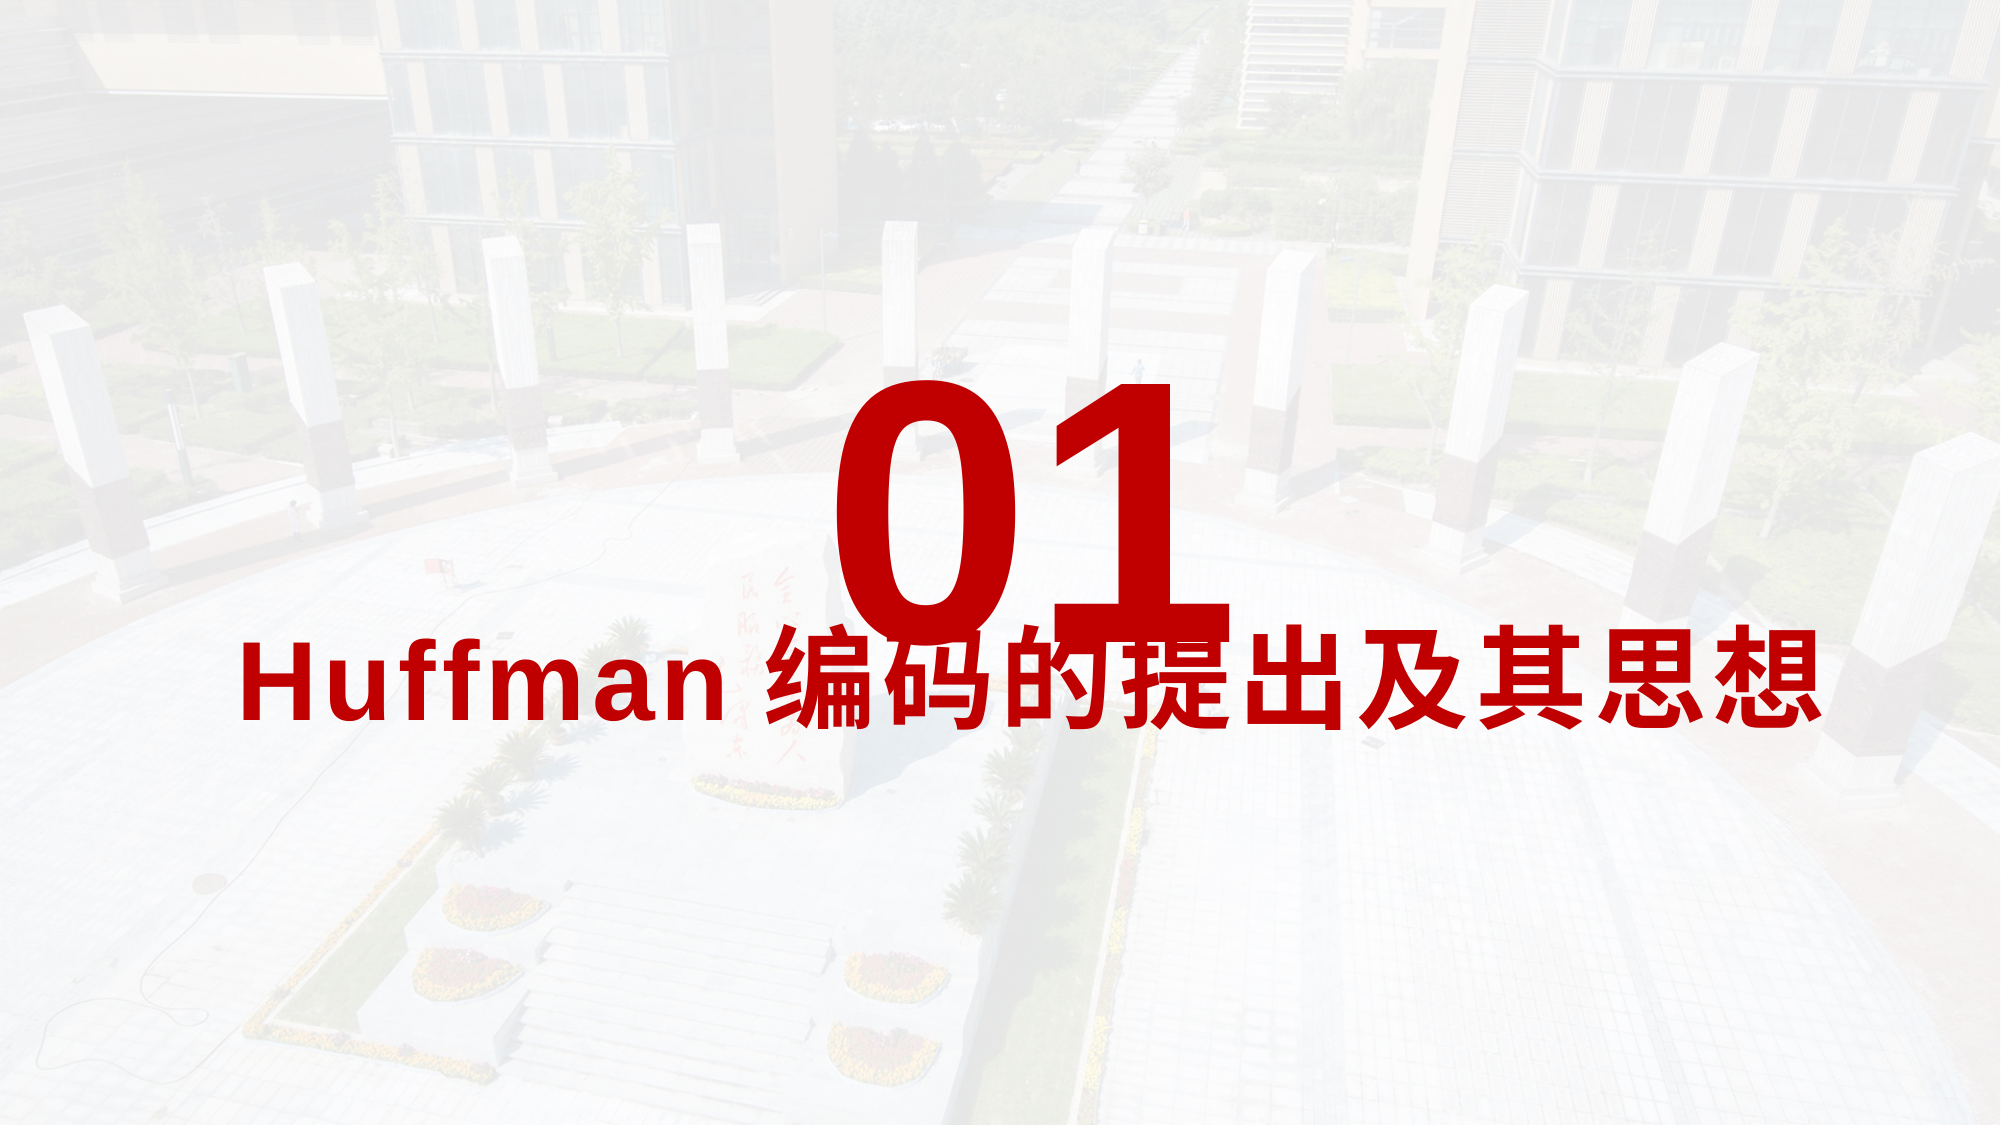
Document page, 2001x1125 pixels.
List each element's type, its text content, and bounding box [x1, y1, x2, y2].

text_box 01 [807, 260, 1255, 601]
picture [0, 0, 2001, 1125]
text_box Huffman编码的提出及其思想 [221, 601, 1841, 751]
